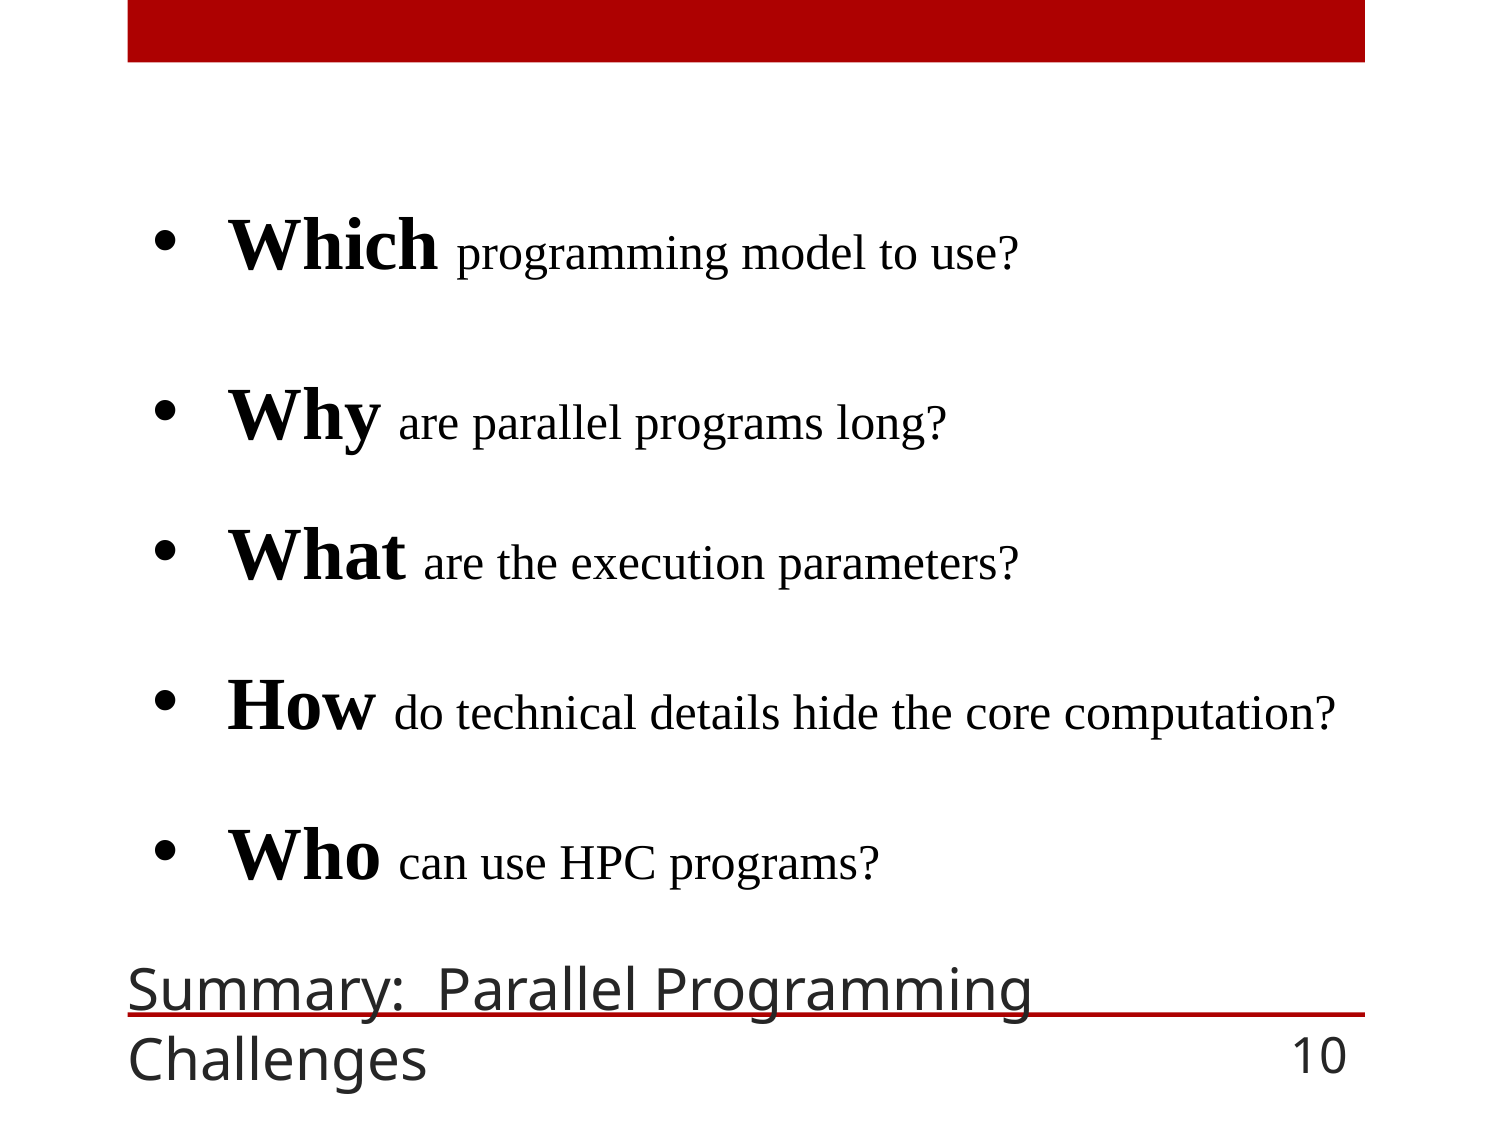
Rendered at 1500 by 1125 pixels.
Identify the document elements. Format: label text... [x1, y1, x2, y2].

text_box Which programming model to use? Why are parallel programs long? What are the execution parameters? How do technical details hide the core computation? Who can use HPC programs? [137, 187, 1438, 903]
slide_number 10 [1237, 1027, 1363, 1088]
title Summary: Parallel Programming Challenges [112, 1025, 1225, 1100]
